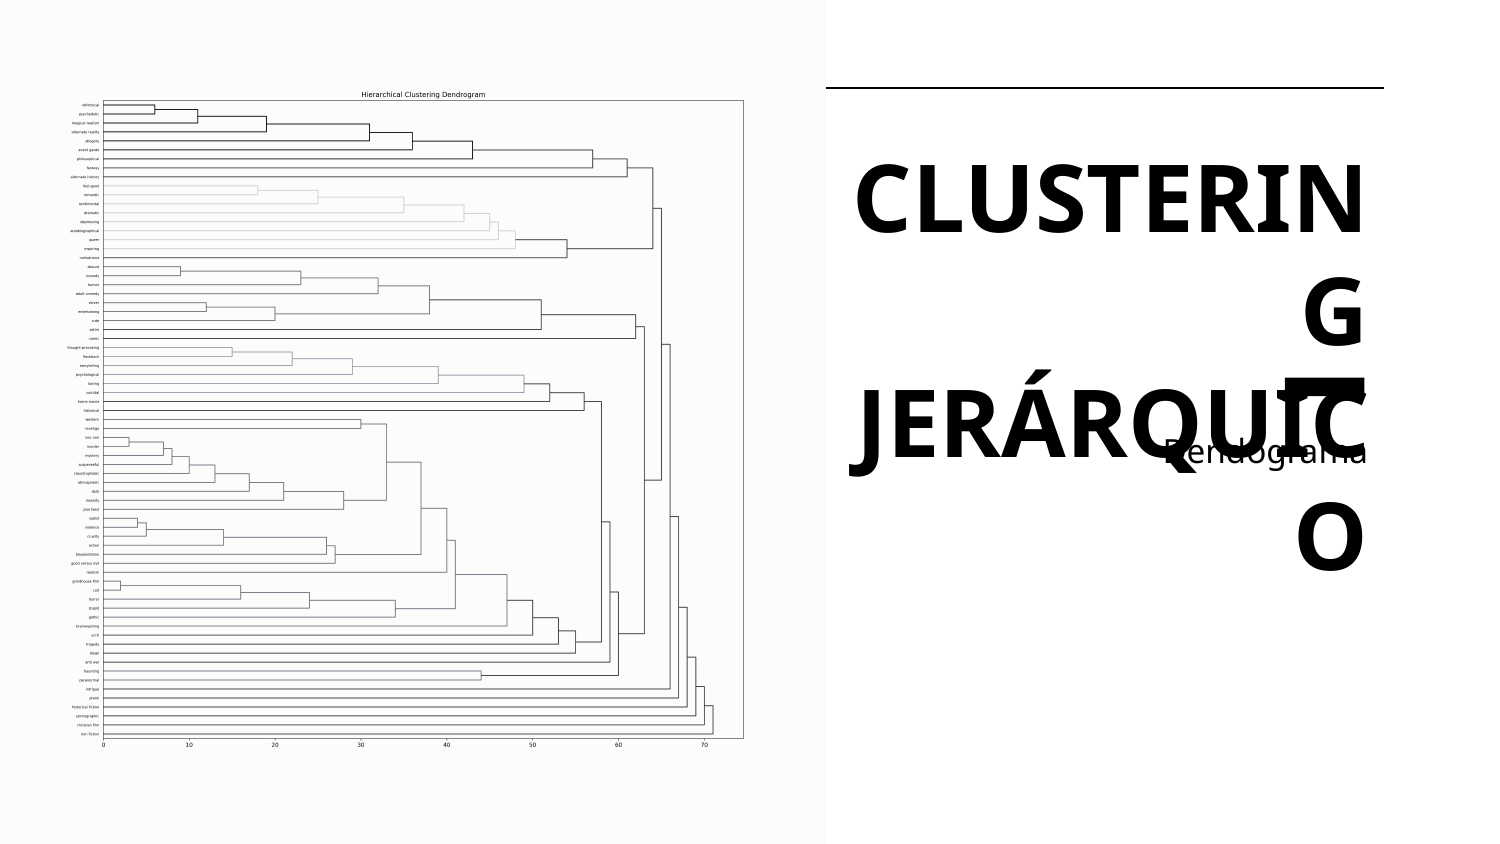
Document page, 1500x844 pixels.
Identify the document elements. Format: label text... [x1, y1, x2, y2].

subtitle Dendograma [885, 415, 1384, 649]
picture [0, 0, 826, 844]
title CLUSTERING JERÁRQUICO [830, 124, 1384, 329]
text_box [1284, 377, 1365, 397]
